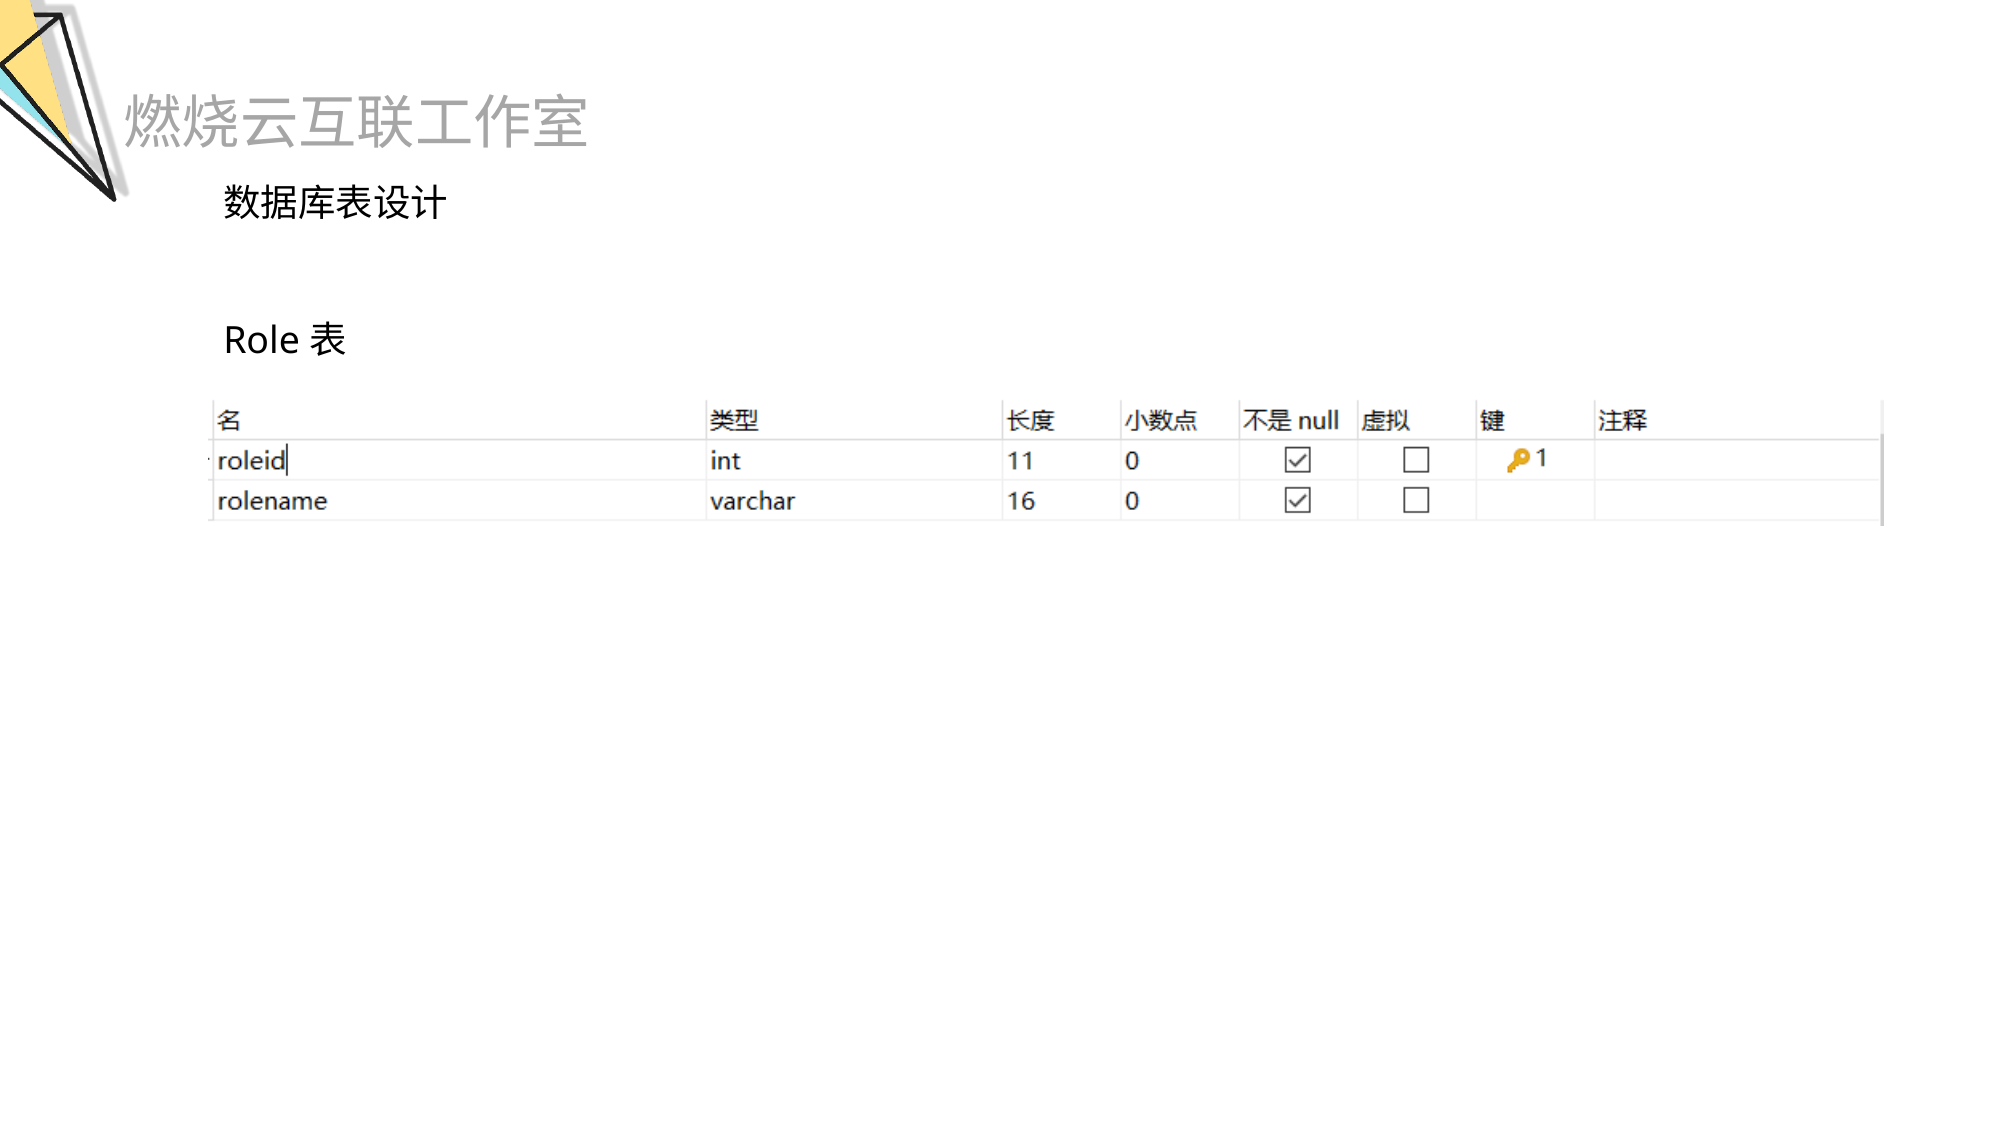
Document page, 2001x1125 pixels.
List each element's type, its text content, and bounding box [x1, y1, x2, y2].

text_box 燃烧云互联工作室 [131, 71, 602, 146]
text_box Role表 [208, 308, 1210, 369]
text_box 数据库表设计 [208, 171, 1210, 232]
picture [208, 394, 1884, 526]
picture [0, 0, 131, 202]
